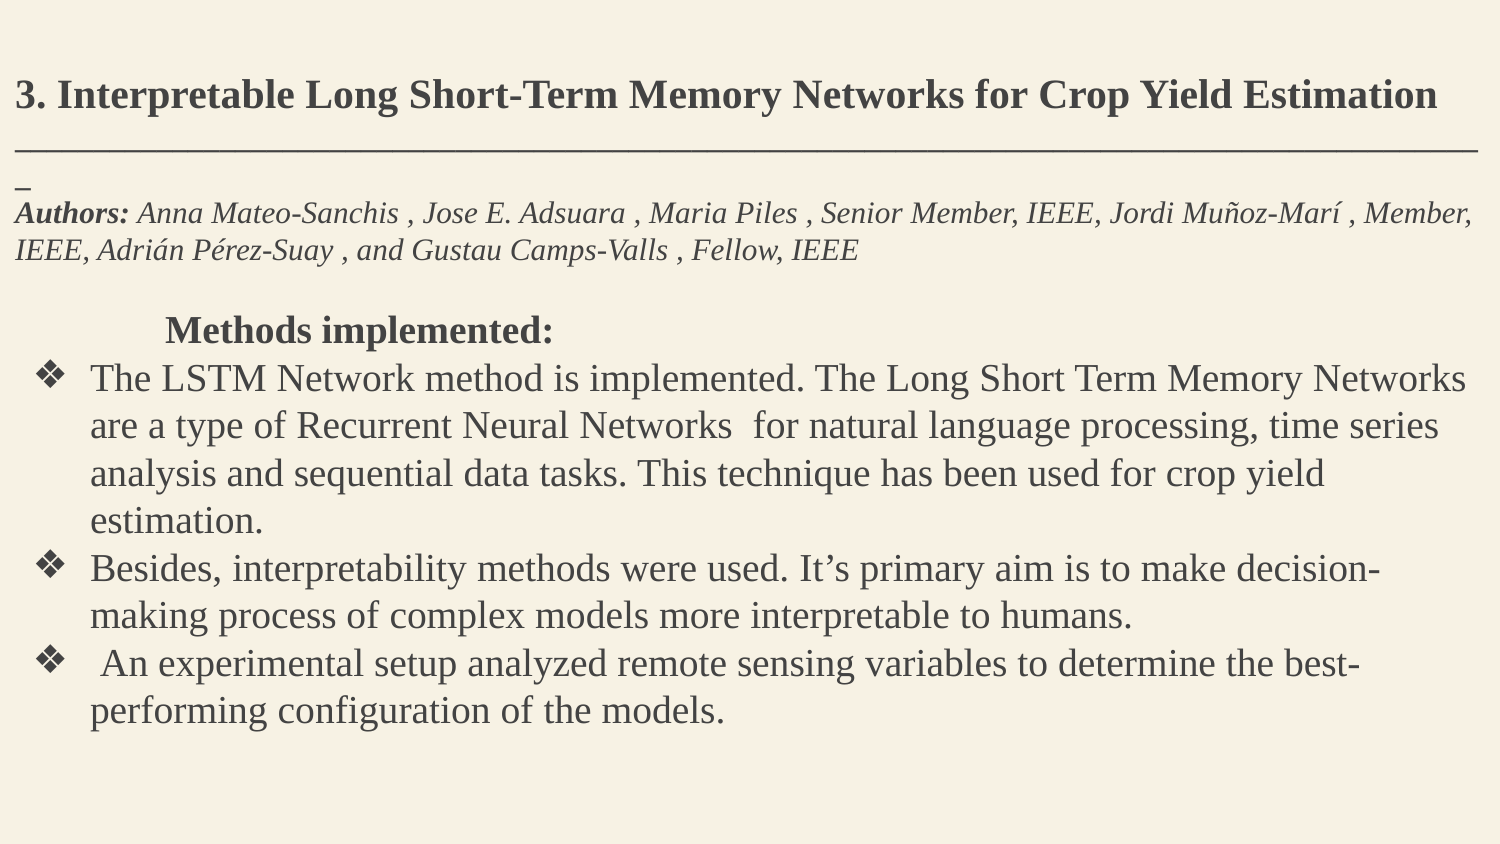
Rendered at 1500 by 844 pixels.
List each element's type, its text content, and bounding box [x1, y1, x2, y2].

title 3. Interpretable Long Short-Term Memory Networks for Crop Yield Estimation ______________________________________________________________________________________________ Authors: Anna Mateo-Sanchis , Jose E. Adsuara , Maria Piles , Senior Member, IEEE, Jordi Muñoz-Marí , Member, IEEE, Adrián Pérez-Suay , and Gustau Camps-Valls , Fellow, IEEE Methods implemented: The LSTM Network method is implemented. The Long Short Term Memory Networks are a type of Recurrent Neural Networks for natural language processing, time series analysis and sequential data tasks. This technique has been used for crop yield estimation. Besides, interpretability methods were used. It’s primary aim is to make decision-making process of complex models more interpretable to humans. An experimental setup analyzed remote sensing variables to determine the best-performing configuration of the models. [0, 52, 1500, 816]
